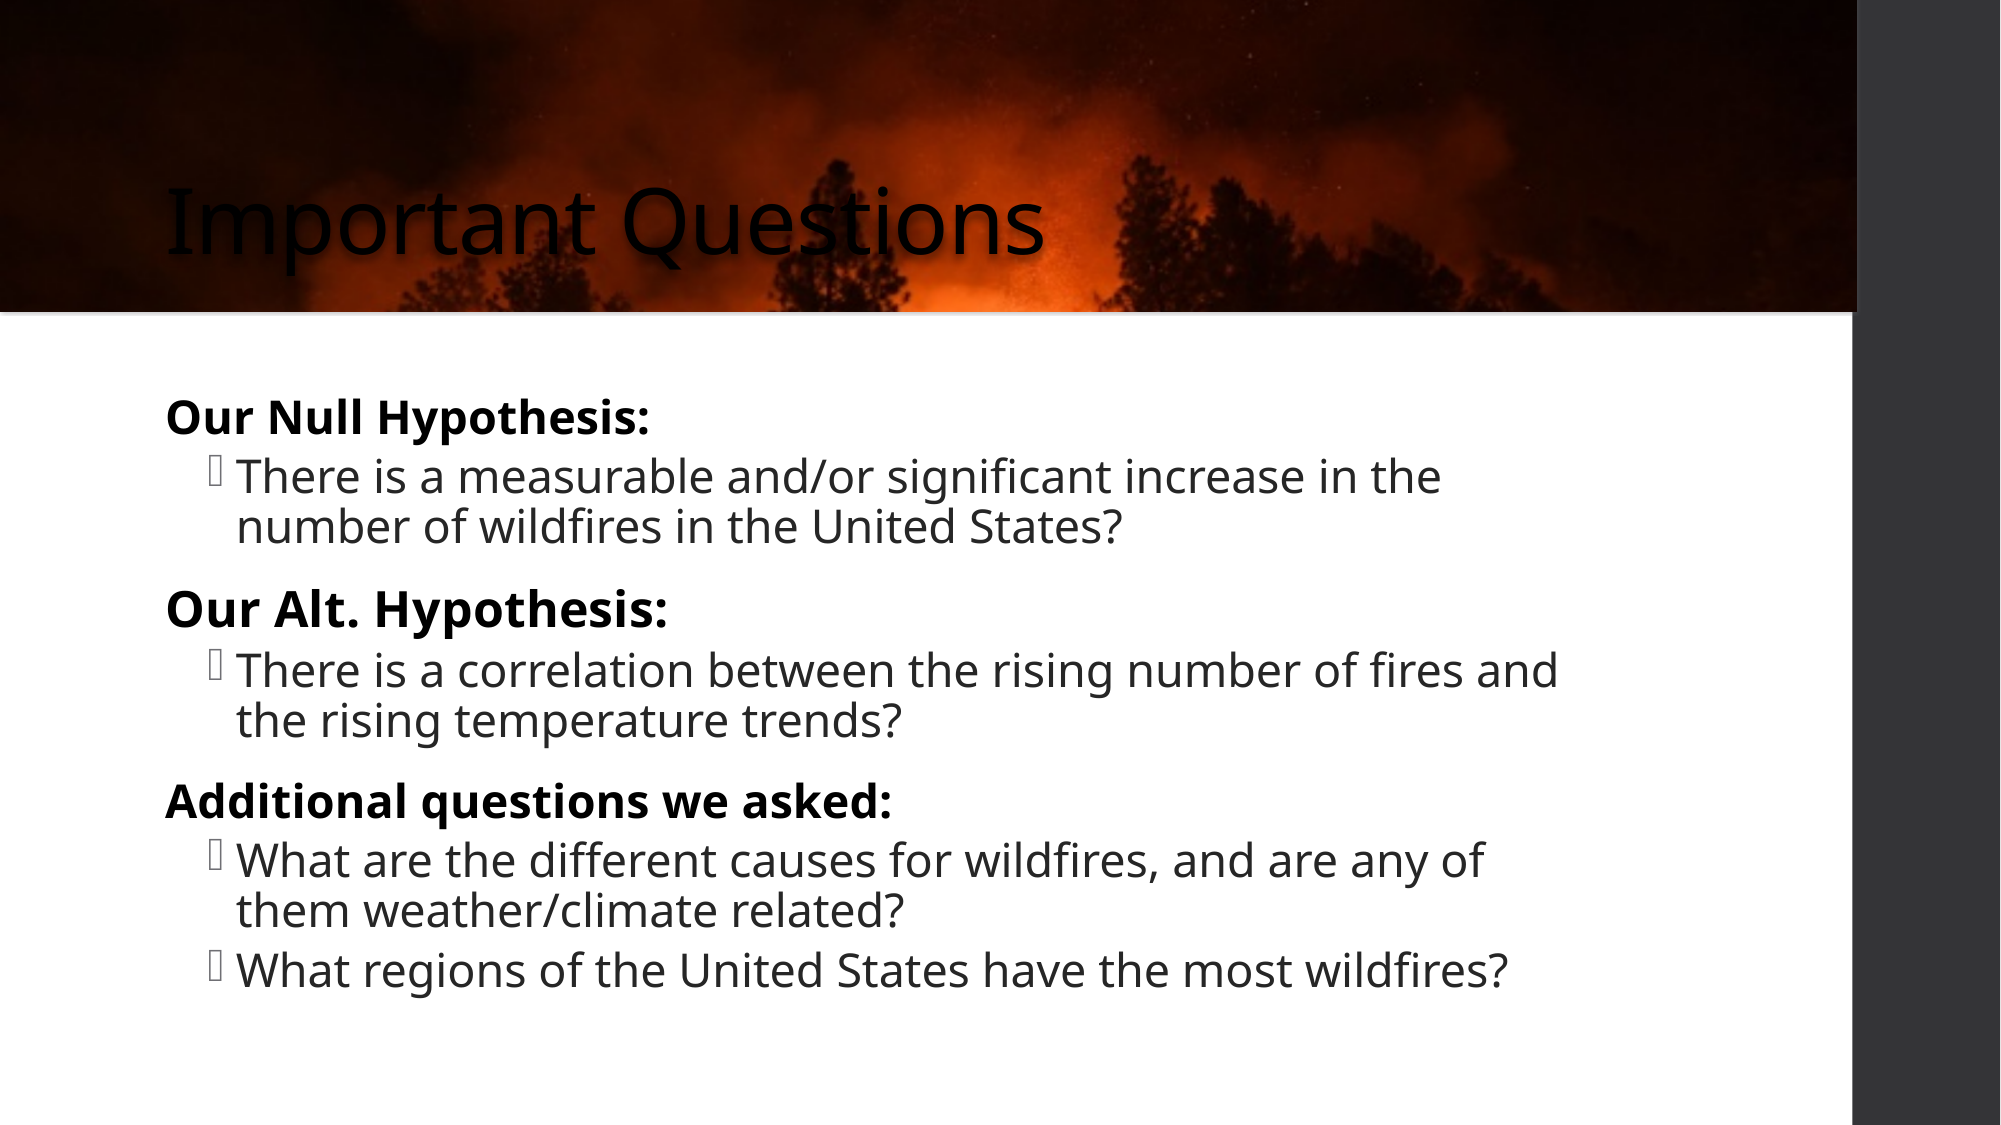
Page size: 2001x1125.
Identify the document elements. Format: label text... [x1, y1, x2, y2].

list Our Null Hypothesis: There is a measurable and/or significant increase in the number of wildfires in the United States? Our Alt. Hypothesis: There is a correlation between the rising number of fires and the rising temperature trends? Additional questions we asked: What are the different causes for wildfires, and are any of them weather/climate related? What regions of the United States have the most wildfires? [150, 322, 1617, 1016]
picture [0, 0, 1857, 312]
